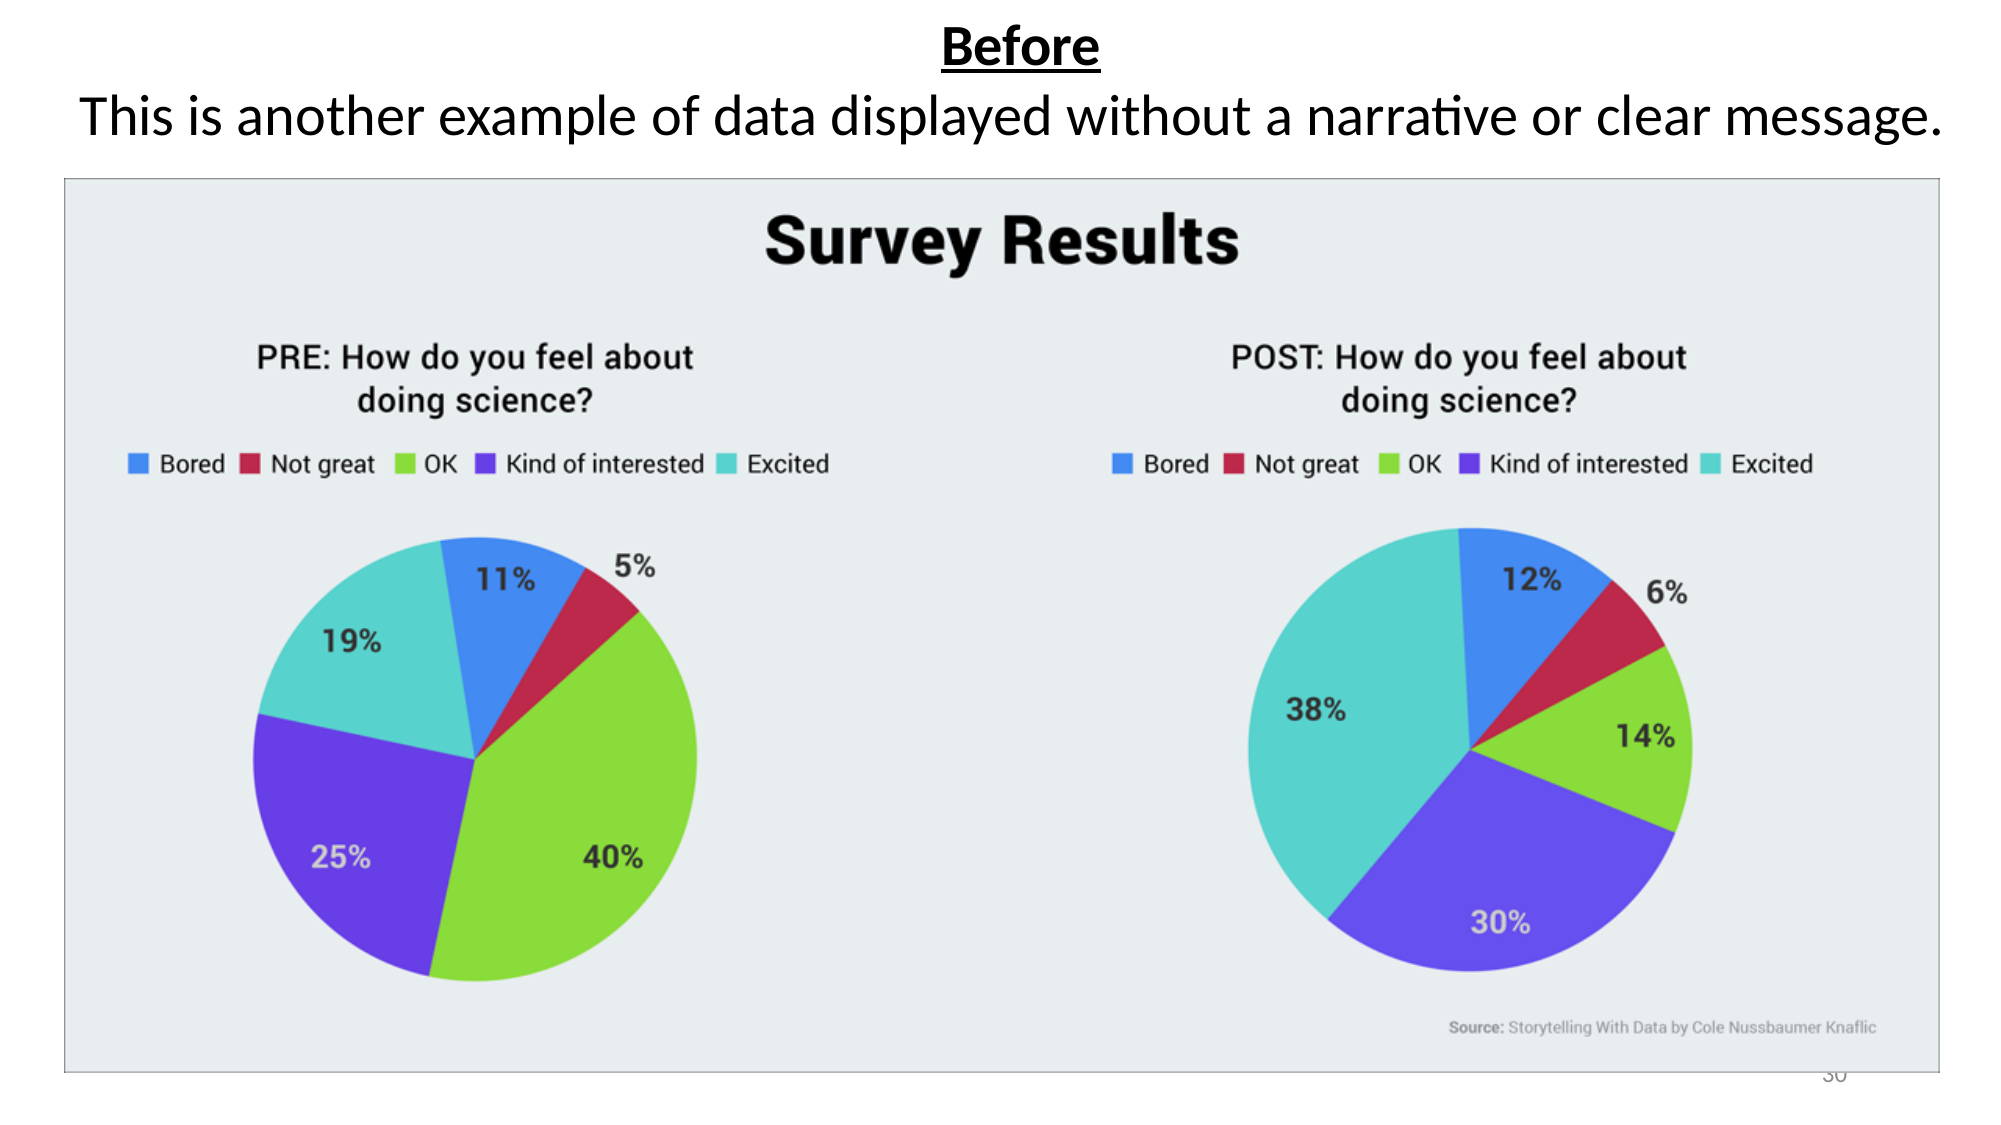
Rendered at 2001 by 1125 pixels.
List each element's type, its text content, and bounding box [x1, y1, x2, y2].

text_box Before This is another example of data displayed without a narrative or clear message. [64, 0, 1978, 155]
slide_number 30 [1412, 1073, 1863, 1103]
picture [64, 178, 1940, 1073]
